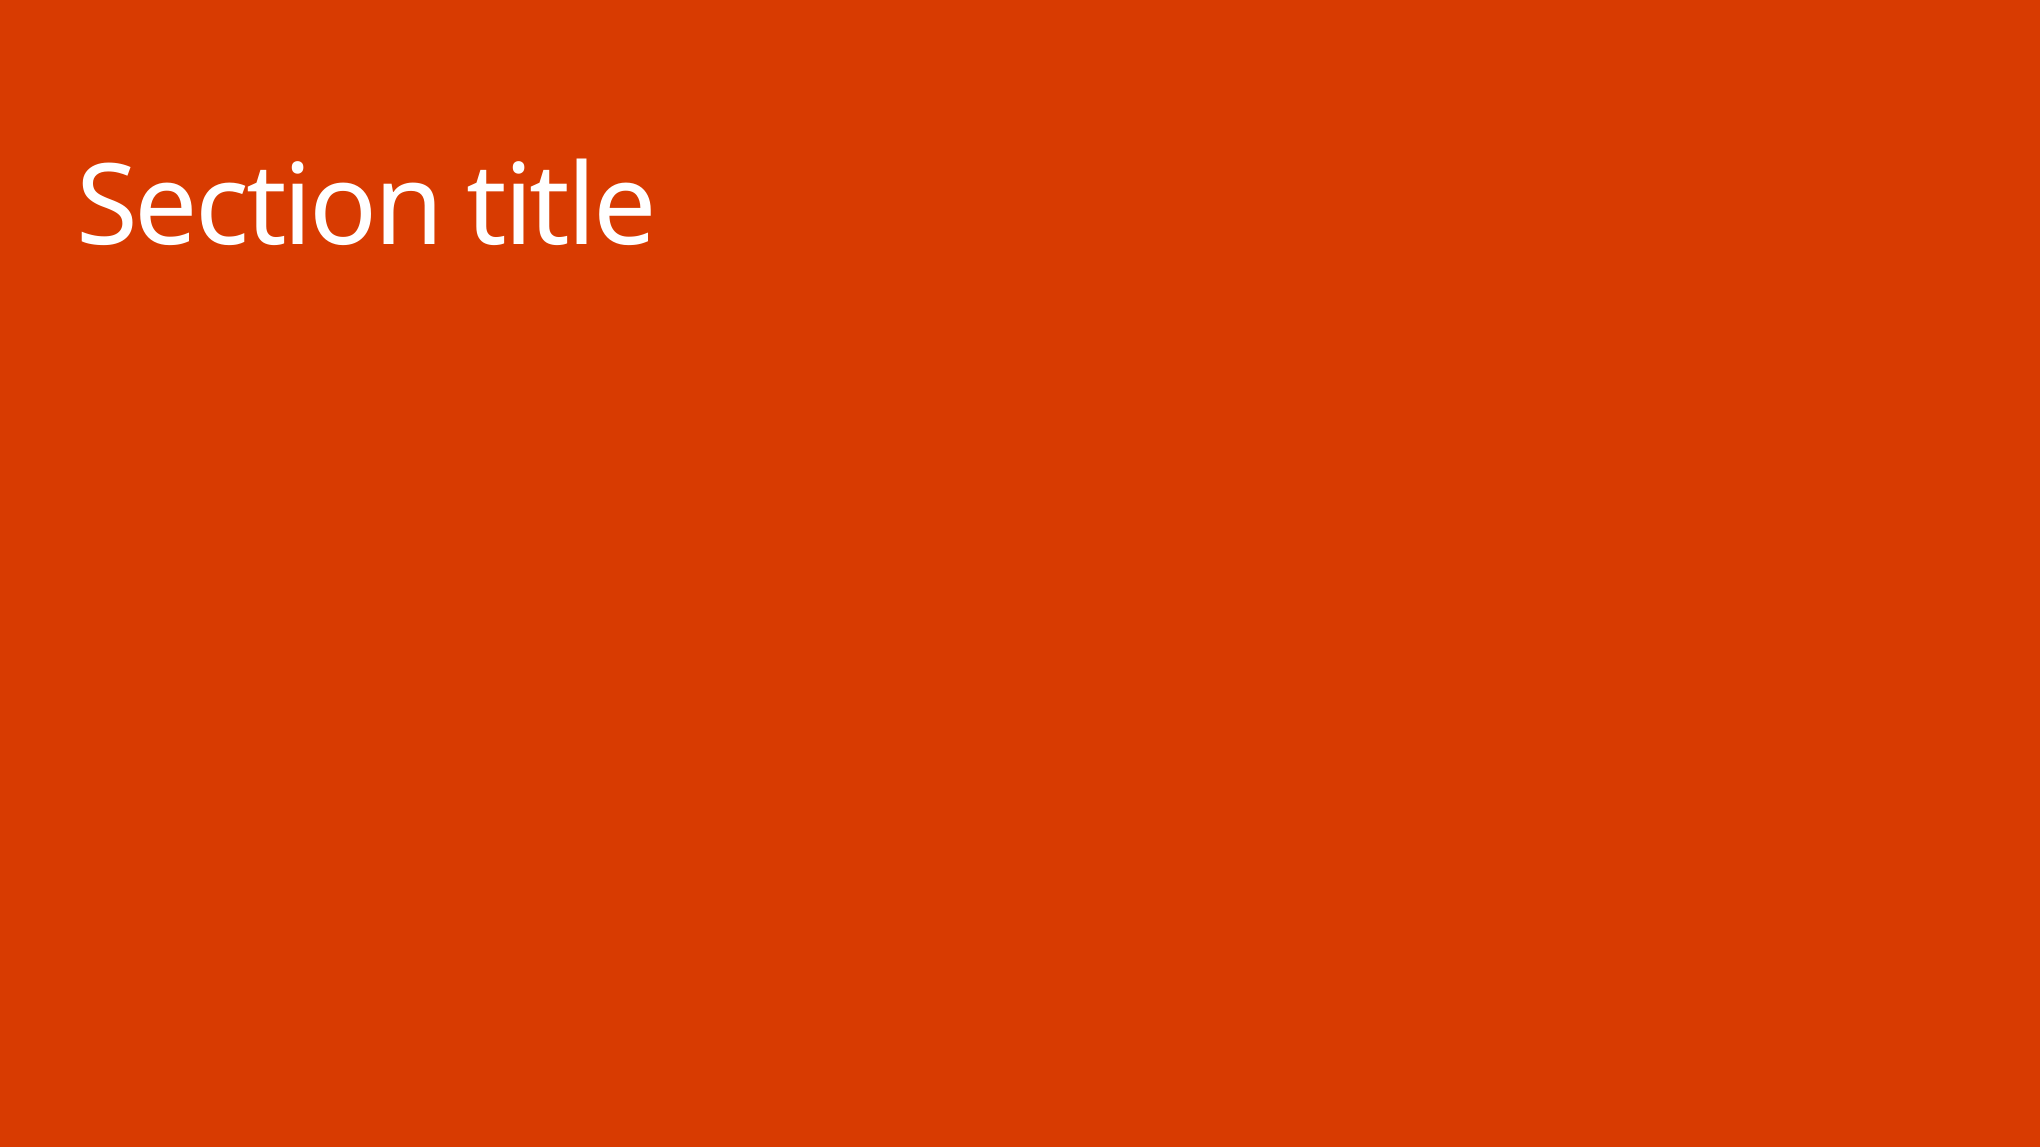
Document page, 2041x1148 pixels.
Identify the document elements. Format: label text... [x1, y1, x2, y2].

title Section title [76, 147, 1324, 743]
